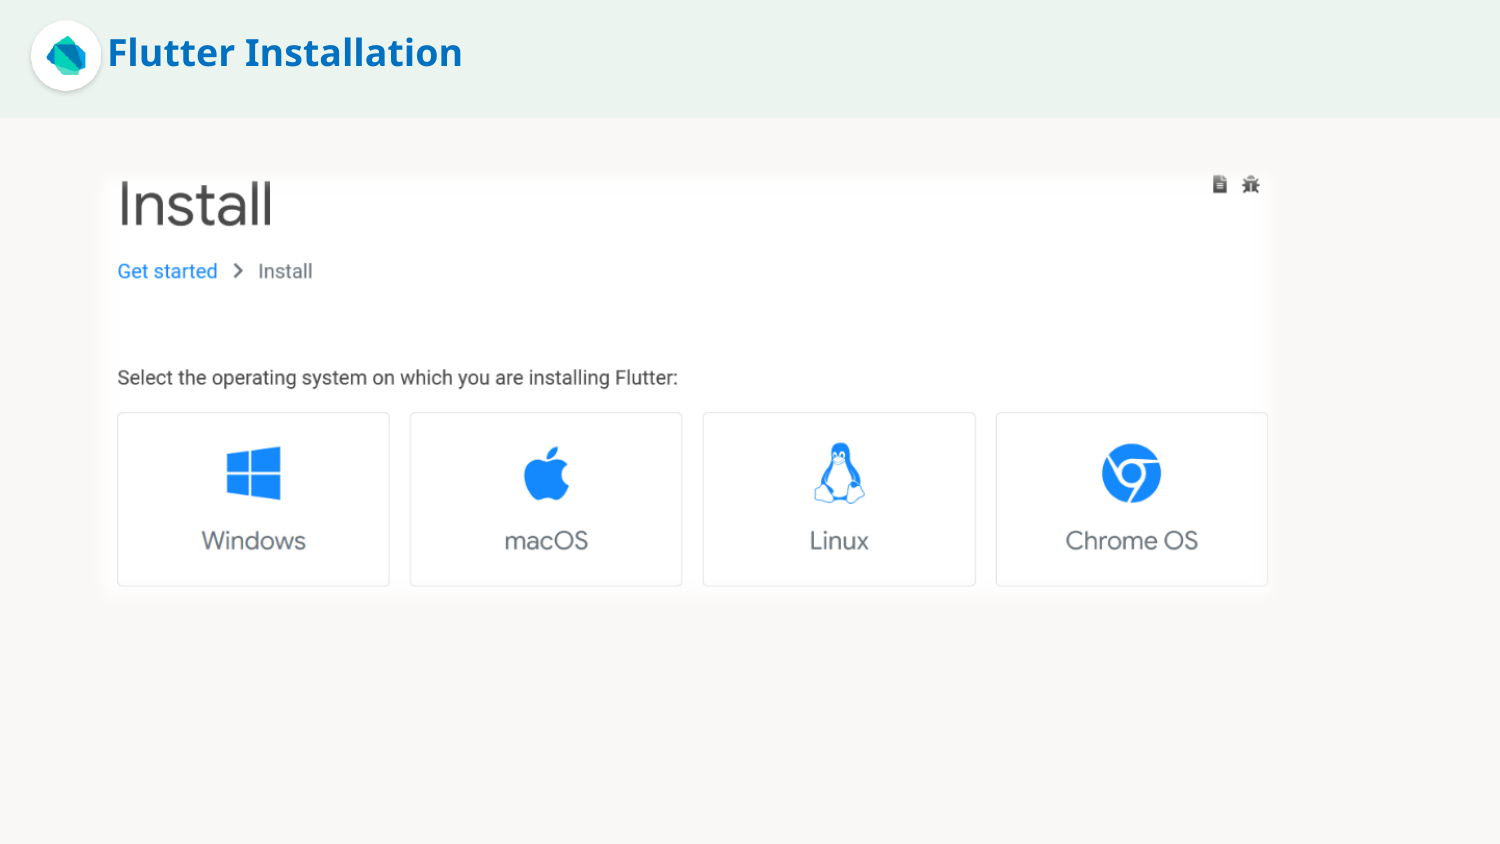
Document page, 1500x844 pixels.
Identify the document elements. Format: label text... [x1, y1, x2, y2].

picture [0, 0, 1500, 844]
text_box Flutter Installation [92, 21, 479, 82]
